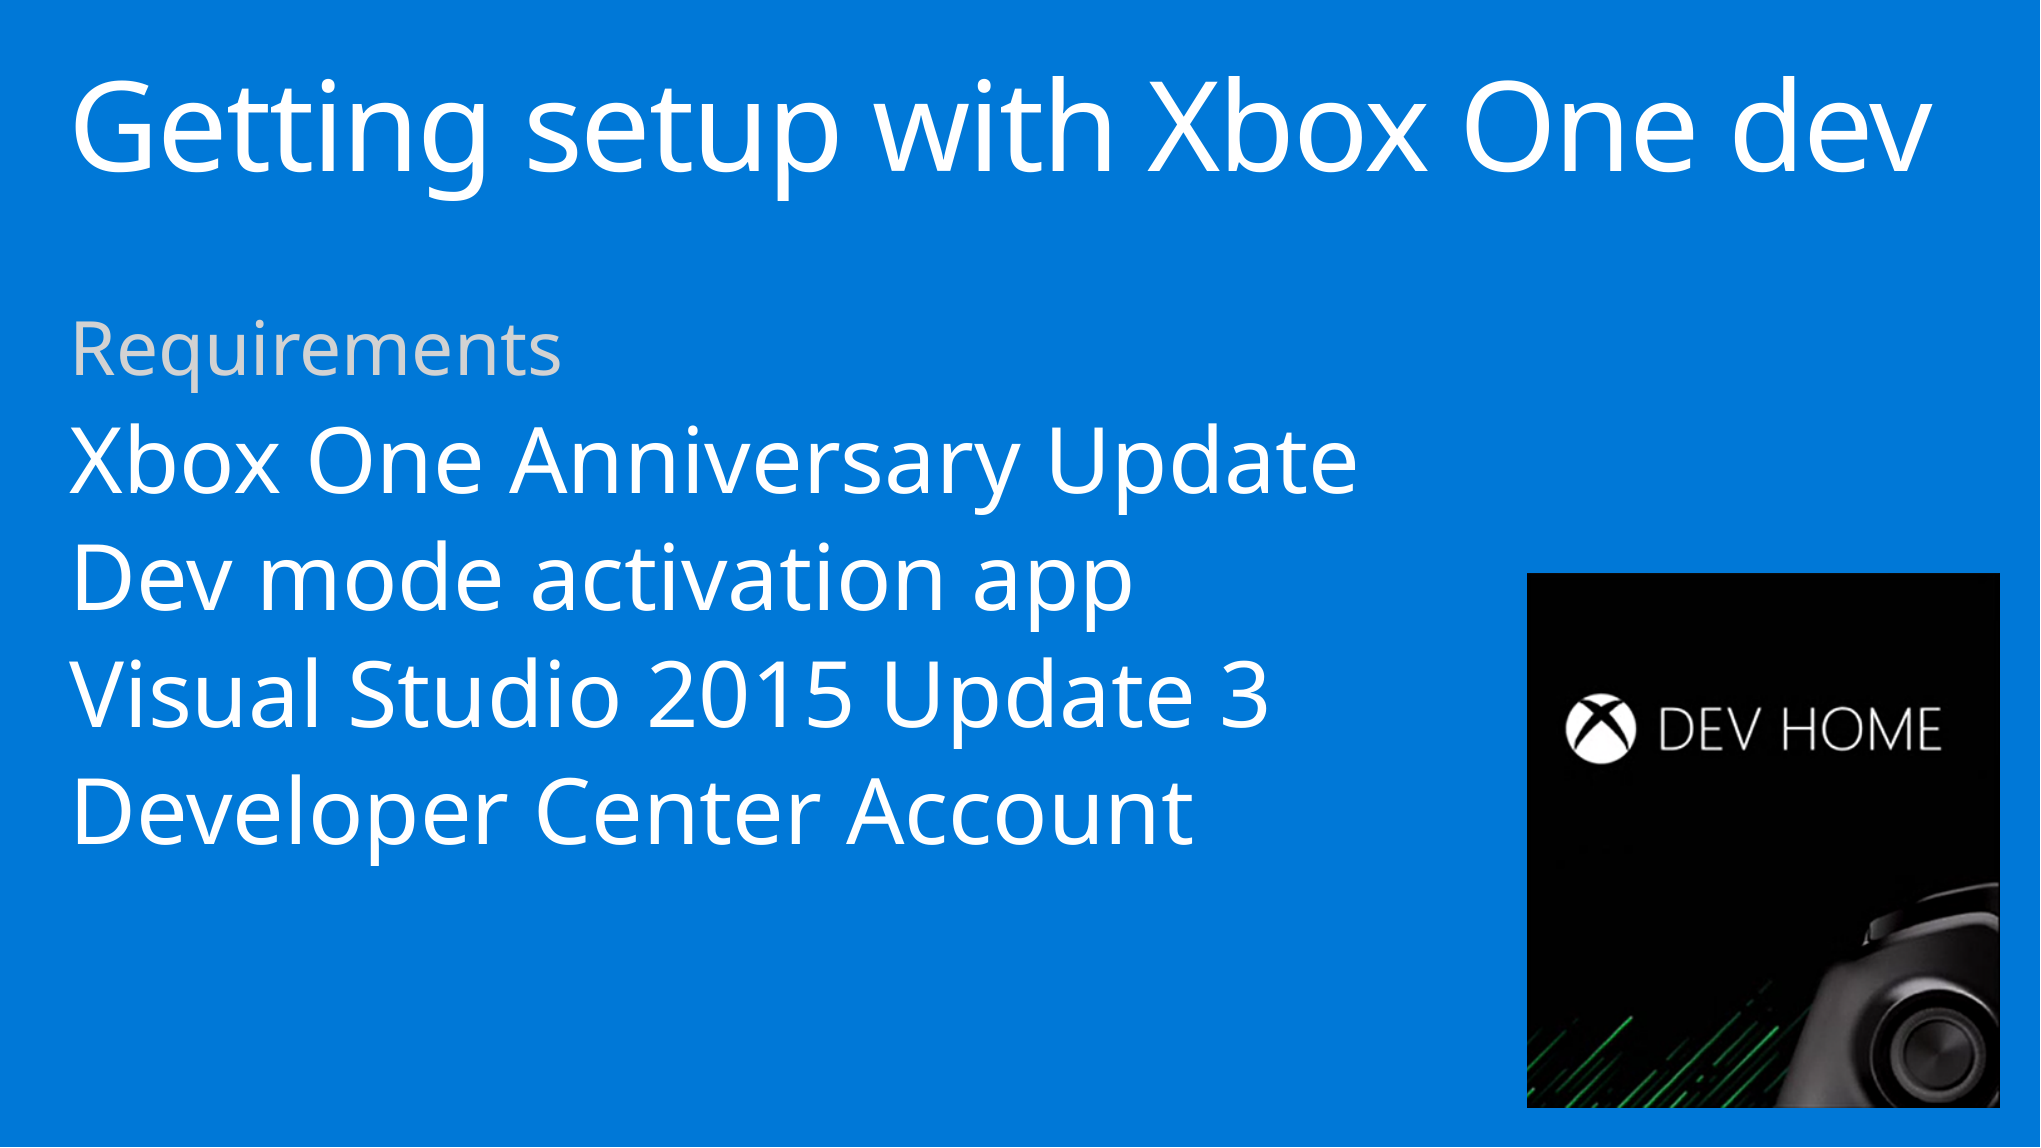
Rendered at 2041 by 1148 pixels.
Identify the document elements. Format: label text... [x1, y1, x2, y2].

list Requirements Xbox One Anniversary Update Dev mode activation app Visual Studio 2015 Update 3 Developer Center Account [45, 281, 1996, 901]
picture [1527, 573, 2000, 1108]
title Getting setup with Xbox One dev [45, 48, 1996, 199]
